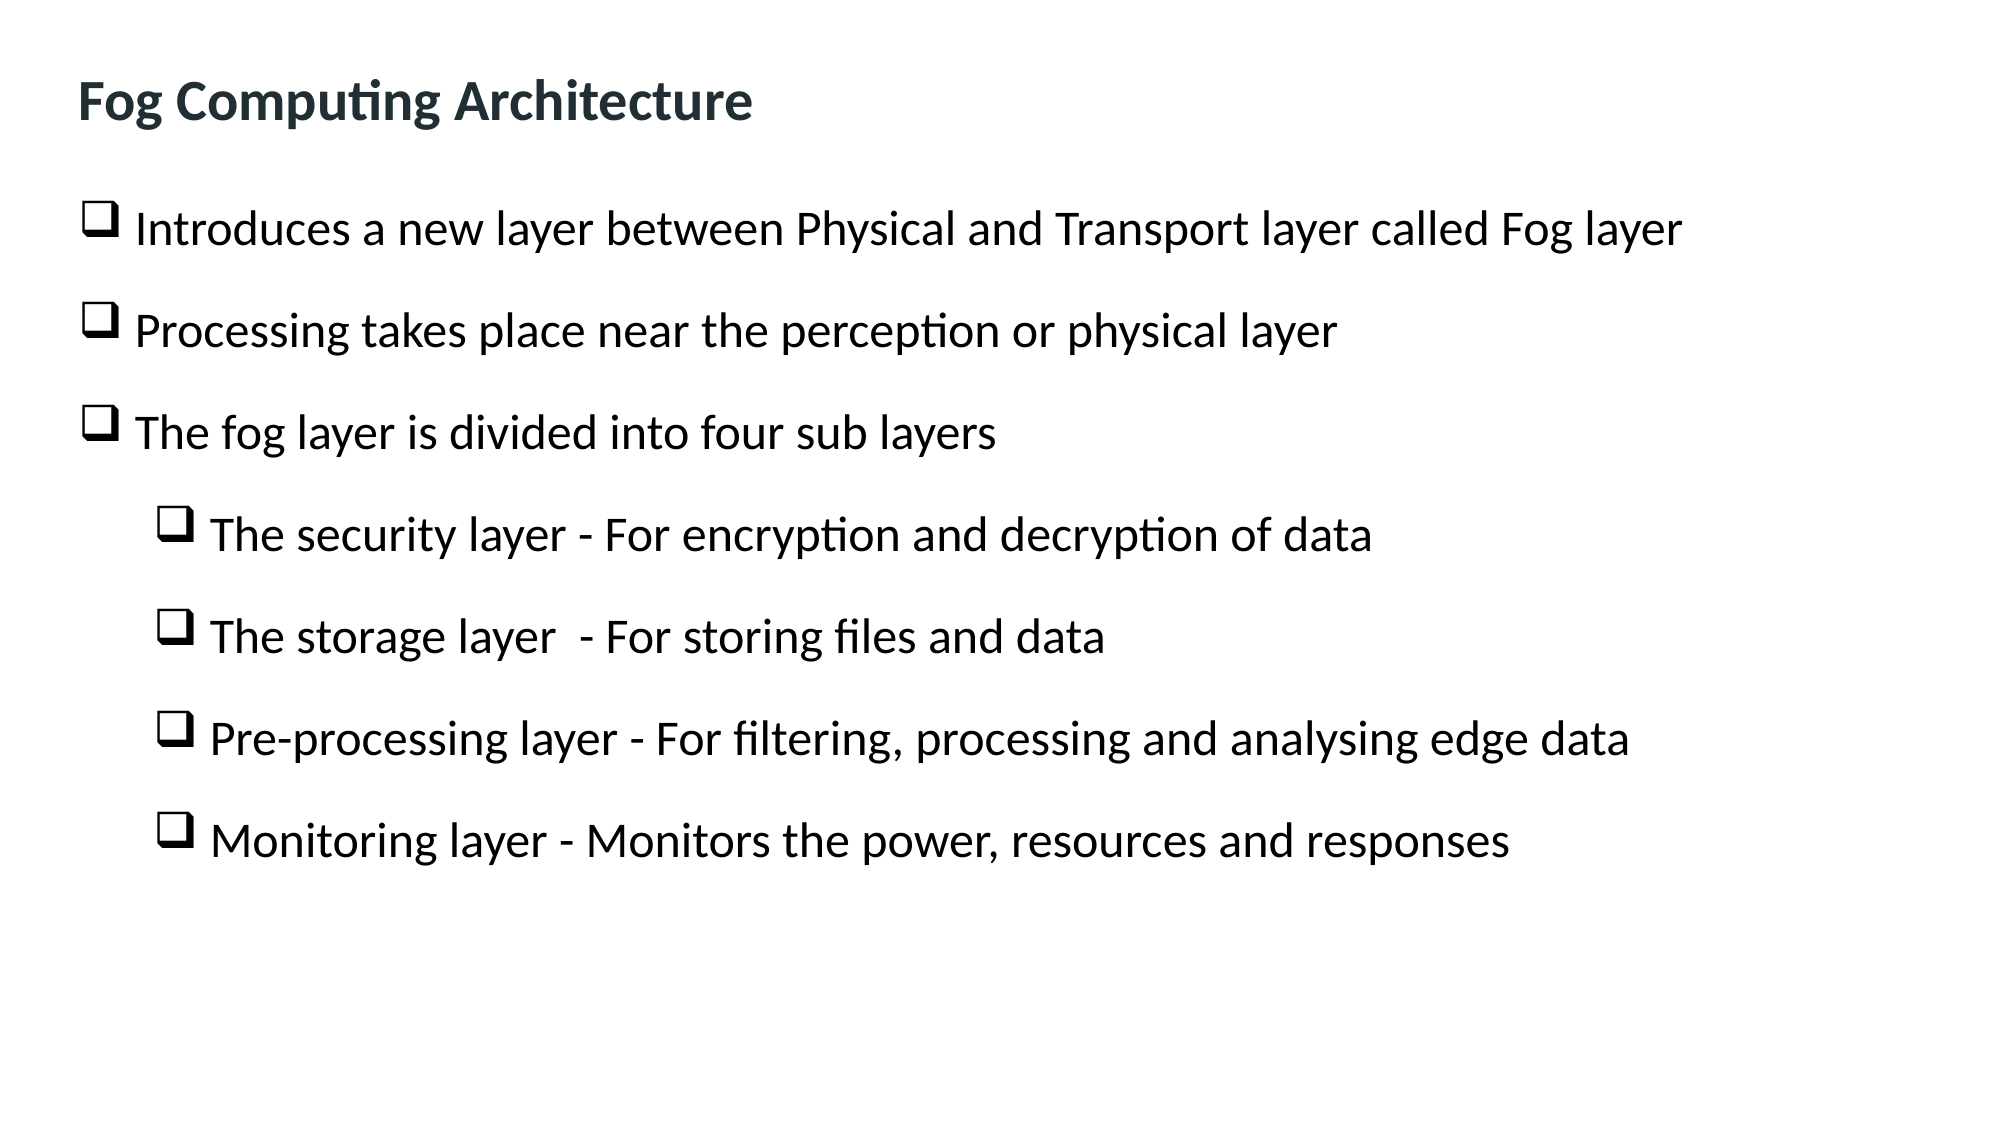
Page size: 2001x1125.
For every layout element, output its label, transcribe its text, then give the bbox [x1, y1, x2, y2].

text_box Introduces a new layer between Physical and Transport layer called Fog layer Processing takes place near the perception or physical layer The fog layer is divided into four sub layers The security layer - For encryption and decryption of data The storage layer - For storing files and data Pre-processing layer - For filtering, processing and analysing edge data Monitoring layer - Monitors the power, resources and responses [63, 145, 1948, 1055]
text_box Fog Computing Architecture [63, 54, 1194, 140]
